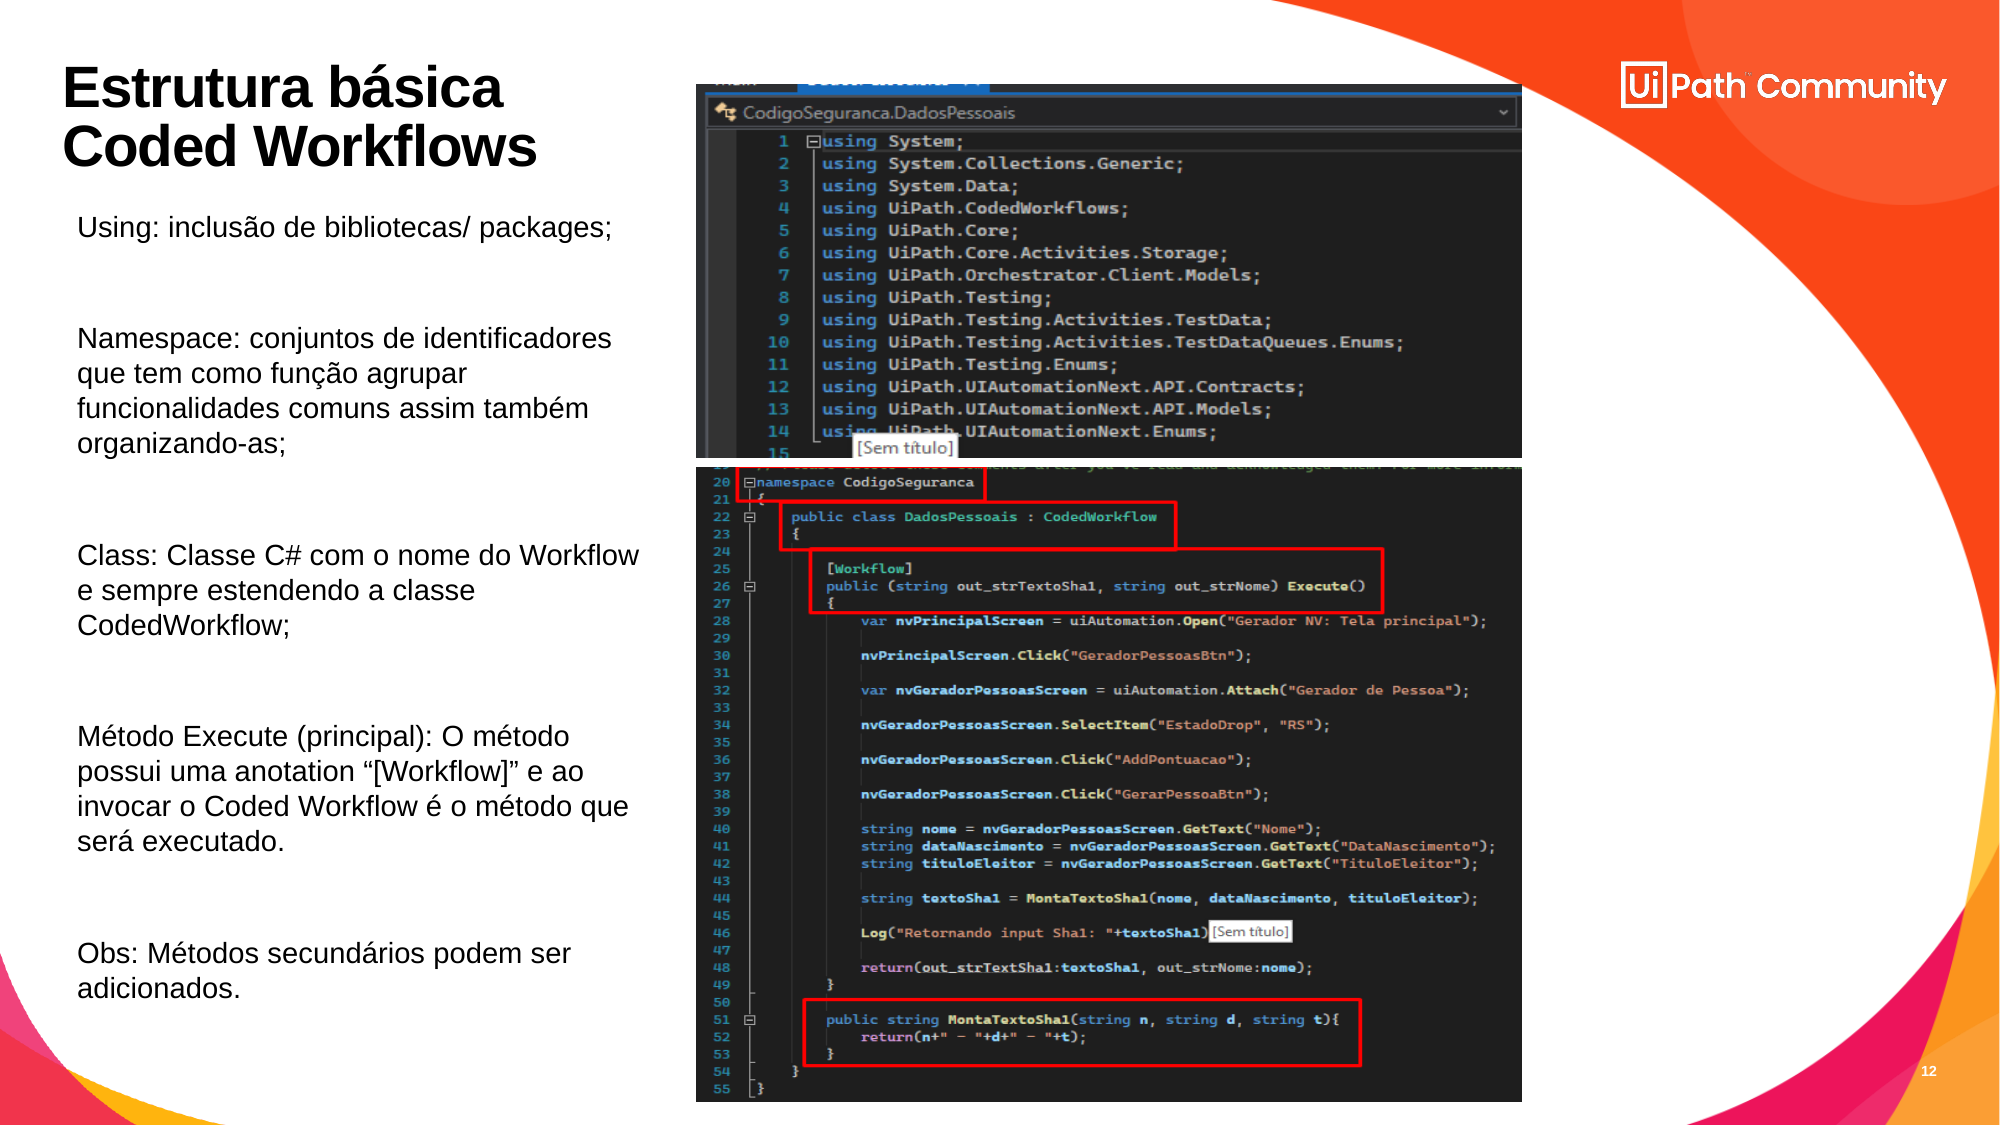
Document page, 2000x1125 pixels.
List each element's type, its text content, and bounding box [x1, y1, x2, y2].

picture [0, 321, 236, 1125]
title Estrutura básica Coded Workflows [62, 59, 1301, 172]
picture [695, 0, 2000, 1125]
text_box Using: inclusão de bibliotecas/ packages; Namespace: conjuntos de identificadores que tem como função agrupar funcionalidades comuns assim também organizando-as; Class: Classe C# com o nome do Workflow e sempre estendendo a classe CodedWorkflow; Método Execute (principal): O método possui uma anotation “[Workflow]” e ao invocar o Coded Workflow é o método que será executado. Obs: Métodos secundários podem ser adicionados. [62, 200, 677, 925]
